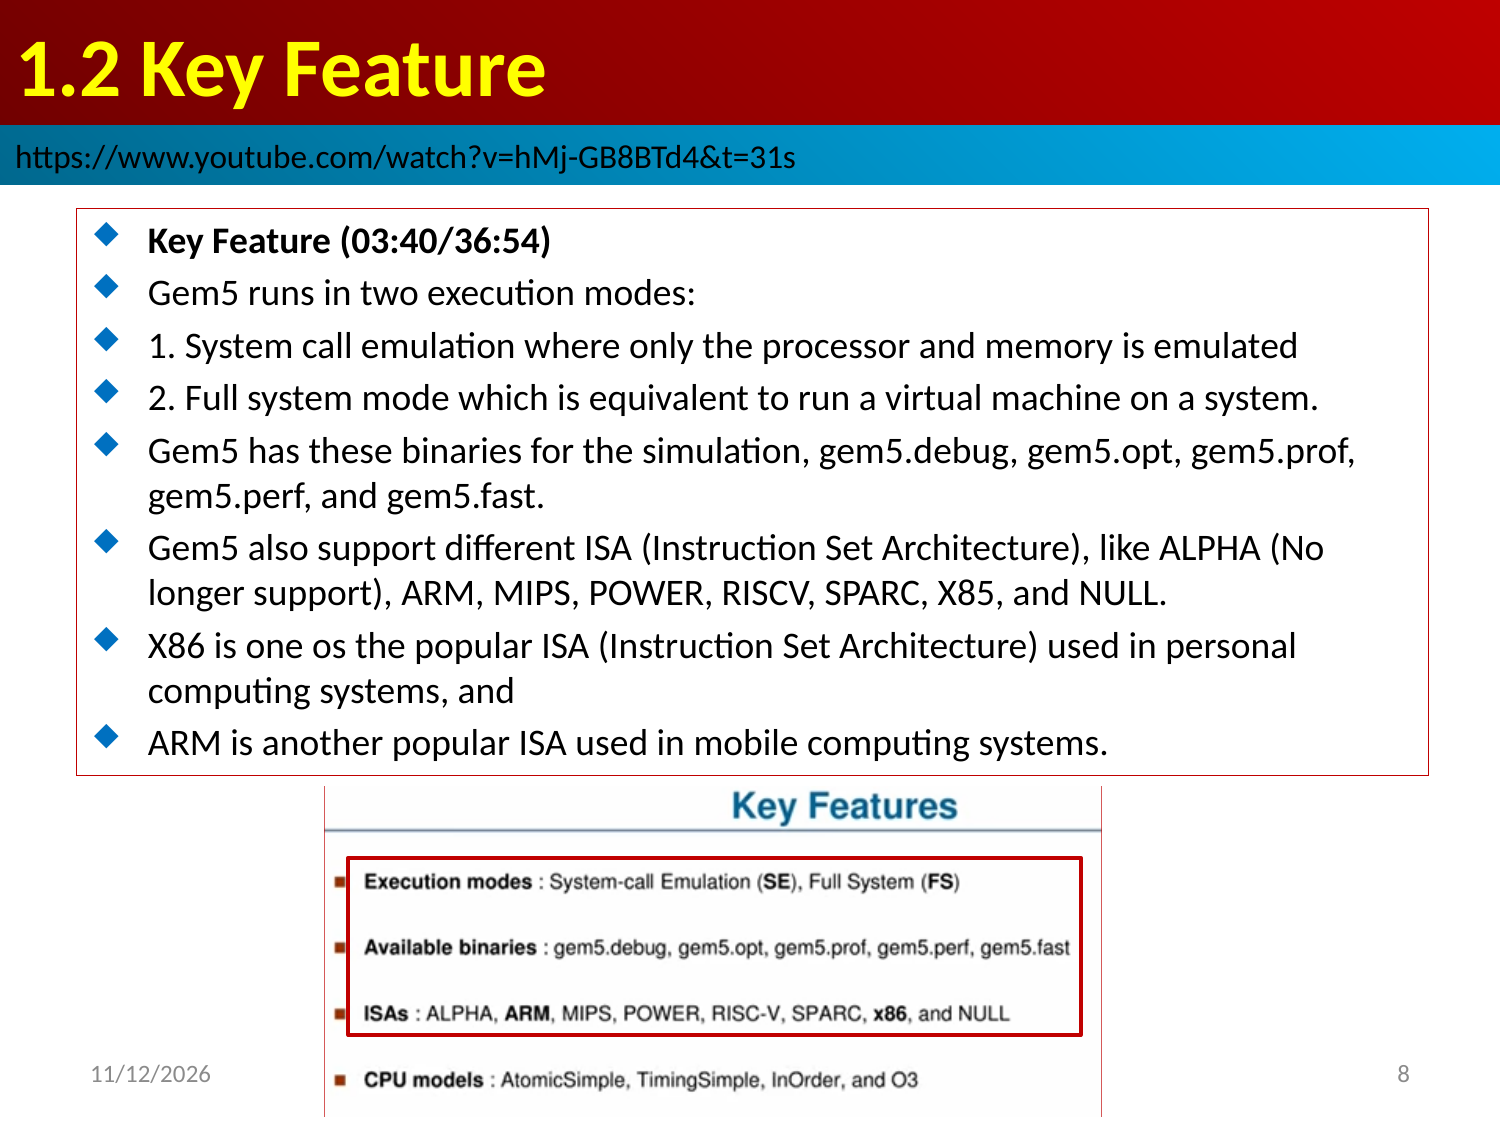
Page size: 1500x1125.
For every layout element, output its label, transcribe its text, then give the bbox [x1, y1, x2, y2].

subtitle Key Feature (03:40/36:54) Gem5 runs in two execution modes: 1. System call emulation where only the processor and memory is emulated 2. Full system mode which is equivalent to run a virtual machine on a system. Gem5 has these binaries for the simulation, gem5.debug, gem5.opt, gem5.prof, gem5.perf, and gem5.fast. Gem5 also support different ISA (Instruction Set Architecture), like ALPHA (No longer support), ARM, MIPS, POWER, RISCV, SPARC, X85, and NULL. X86 is one os the popular ISA (Instruction Set Architecture) used in personal computing systems, and ARM is another popular ISA used in mobile computing systems. [76, 208, 1429, 776]
title 1.2 Key Feature [0, 0, 1500, 125]
slide_number 8 [1107, 1042, 1425, 1103]
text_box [324, 786, 1102, 1117]
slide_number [75, 1042, 319, 1103]
text_box https://www.youtube.com/watch?v=hMj-GB8BTd4&t=31s [0, 125, 1500, 185]
